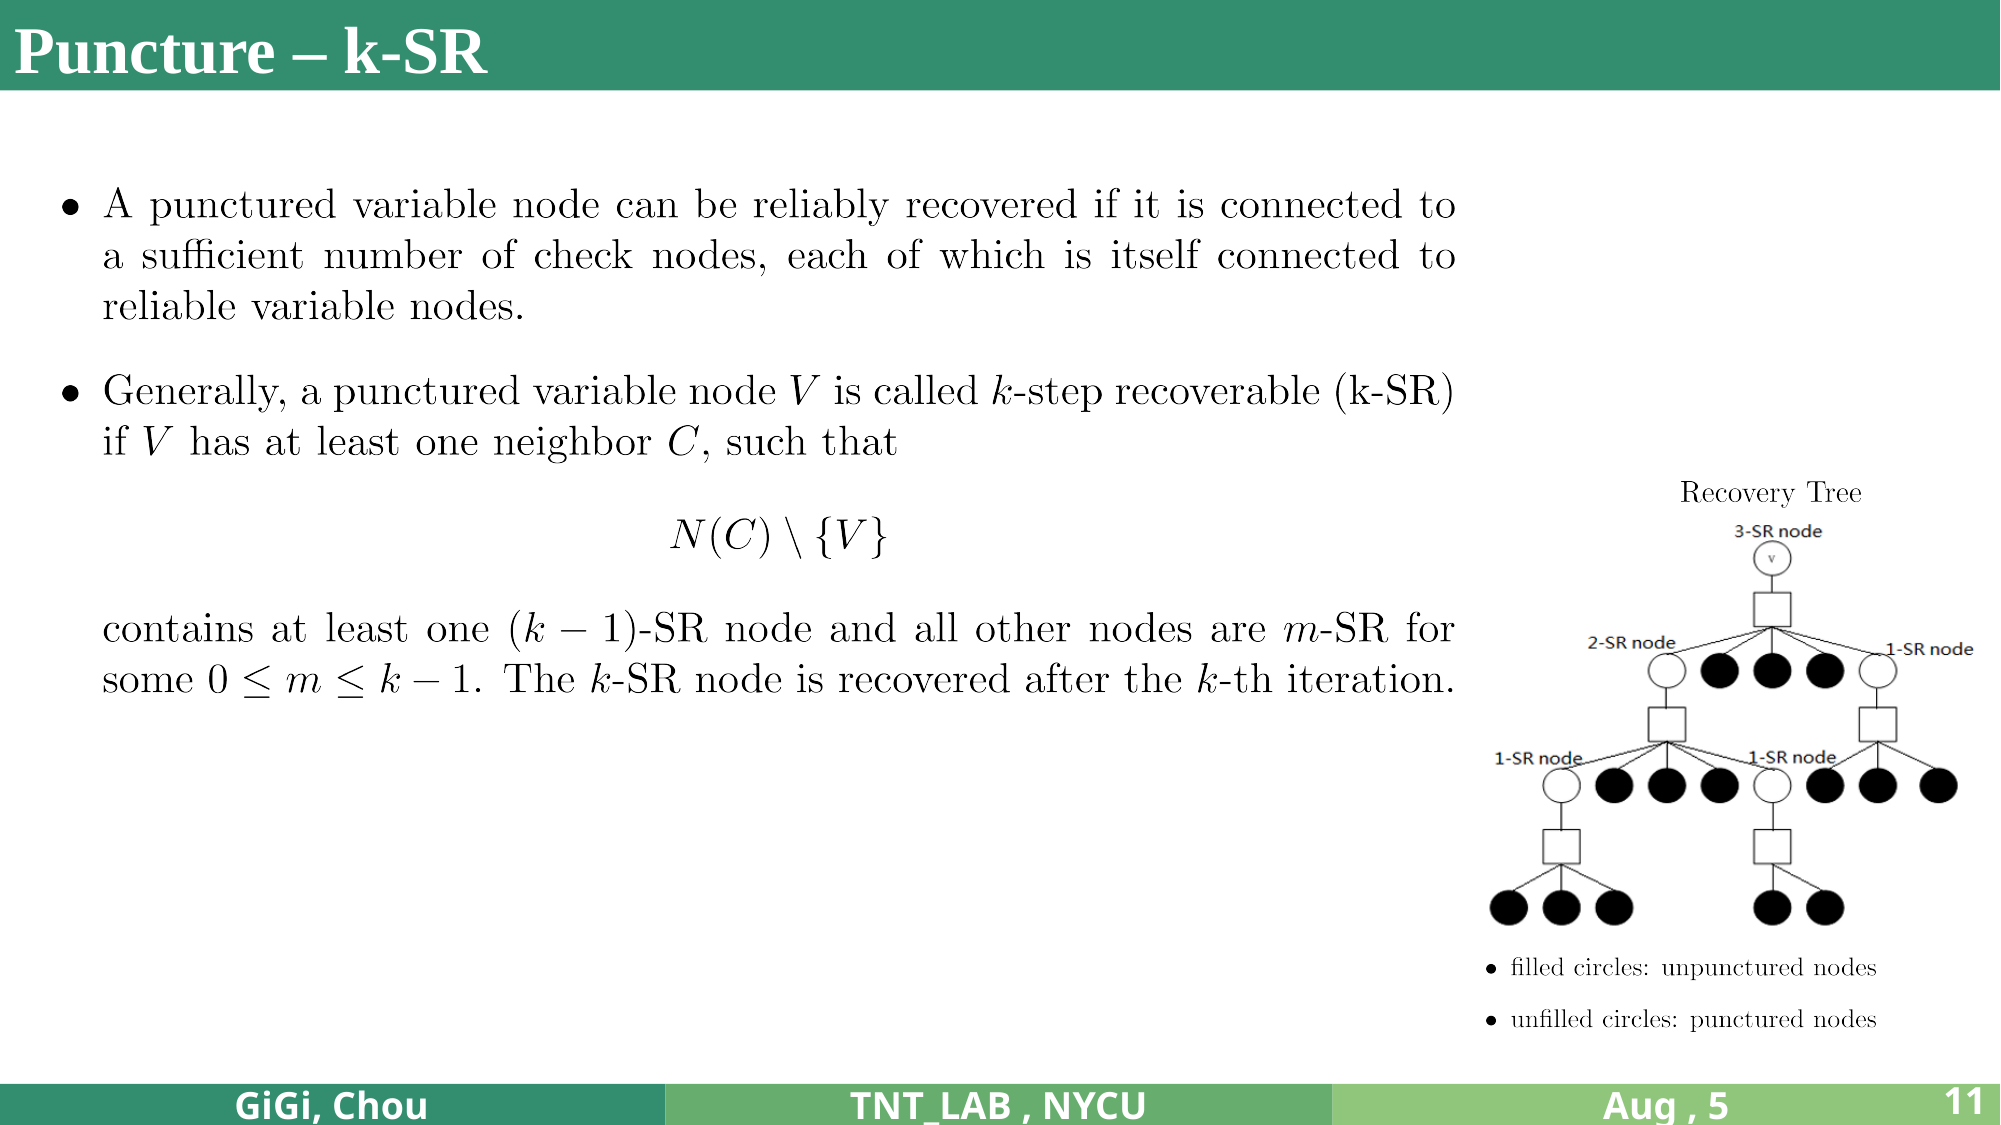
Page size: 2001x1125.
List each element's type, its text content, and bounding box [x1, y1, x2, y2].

slide_number 11 [1551, 1083, 2000, 1121]
text_box Puncture – k-SR [0, 0, 1746, 95]
picture [1680, 481, 1861, 508]
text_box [1486, 494, 2000, 1033]
picture [61, 187, 1456, 698]
